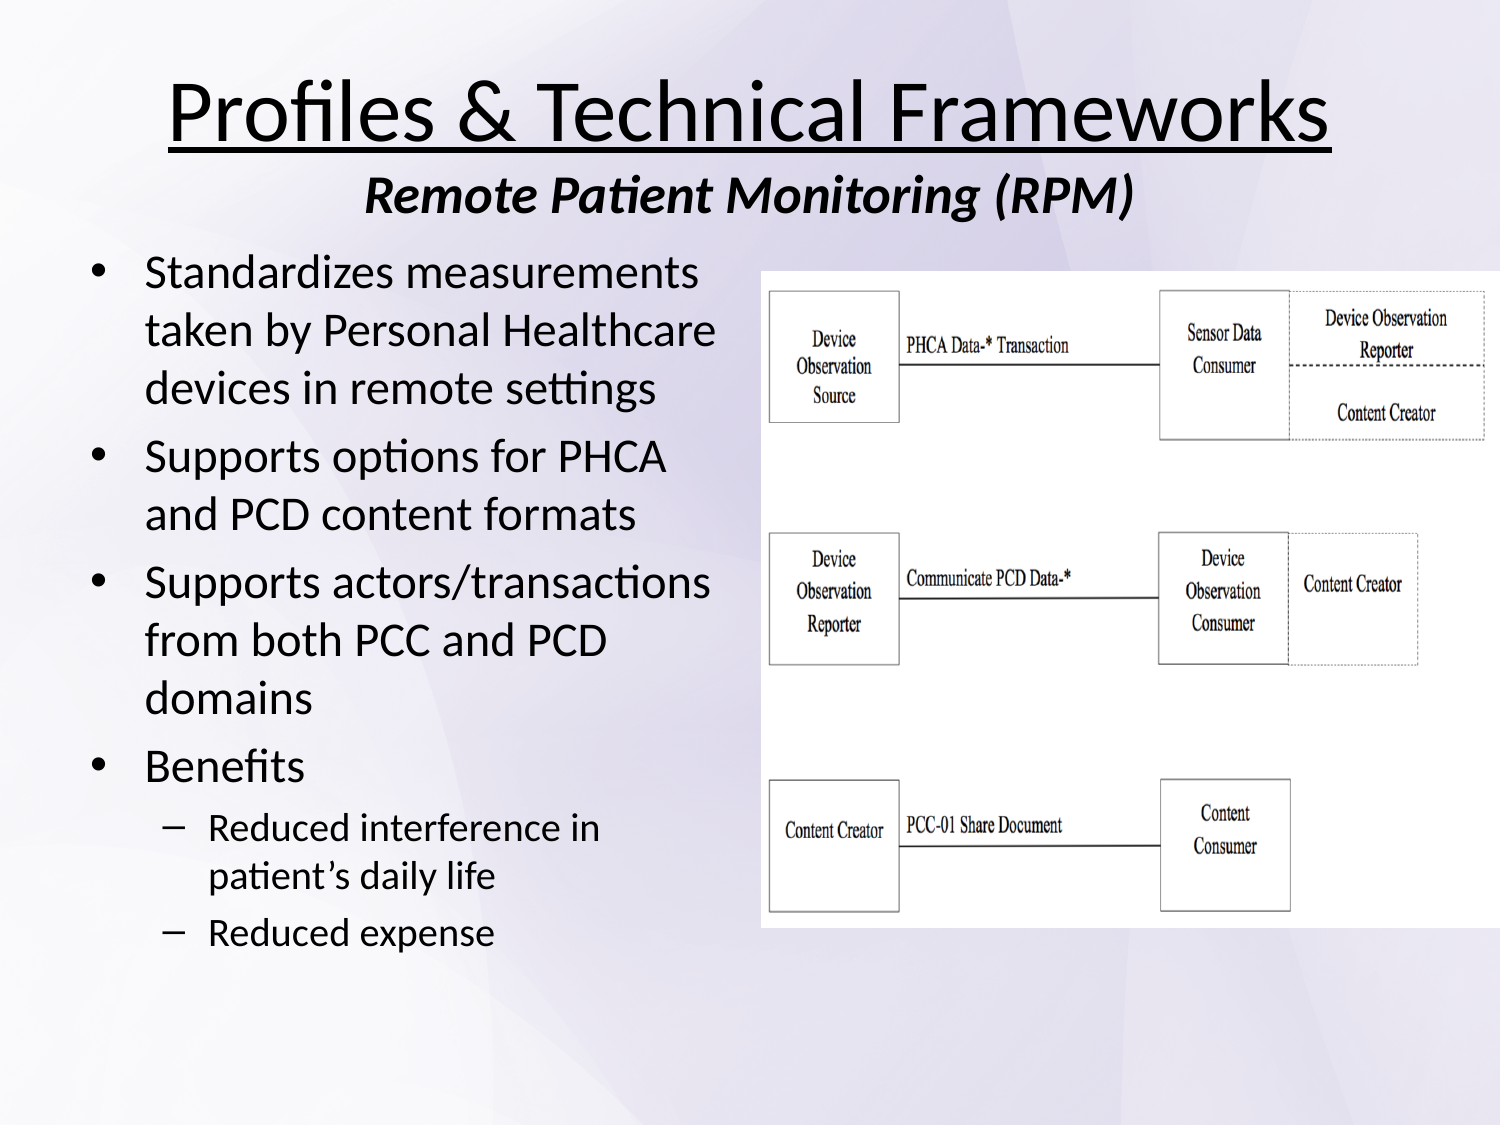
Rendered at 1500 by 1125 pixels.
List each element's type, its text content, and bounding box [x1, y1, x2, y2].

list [761, 0, 1500, 1125]
list Standardizes measurements taken by Personal Healthcare devices in remote settings Supports options for PHCA and PCD content formats Supports actors/transactions from both PCC and PCD domains Benefits Reduced interference in patient’s daily life Reduced expense [75, 232, 738, 1005]
title Profiles & Technical Frameworks Remote Patient Monitoring (RPM) [75, 45, 756, 233]
